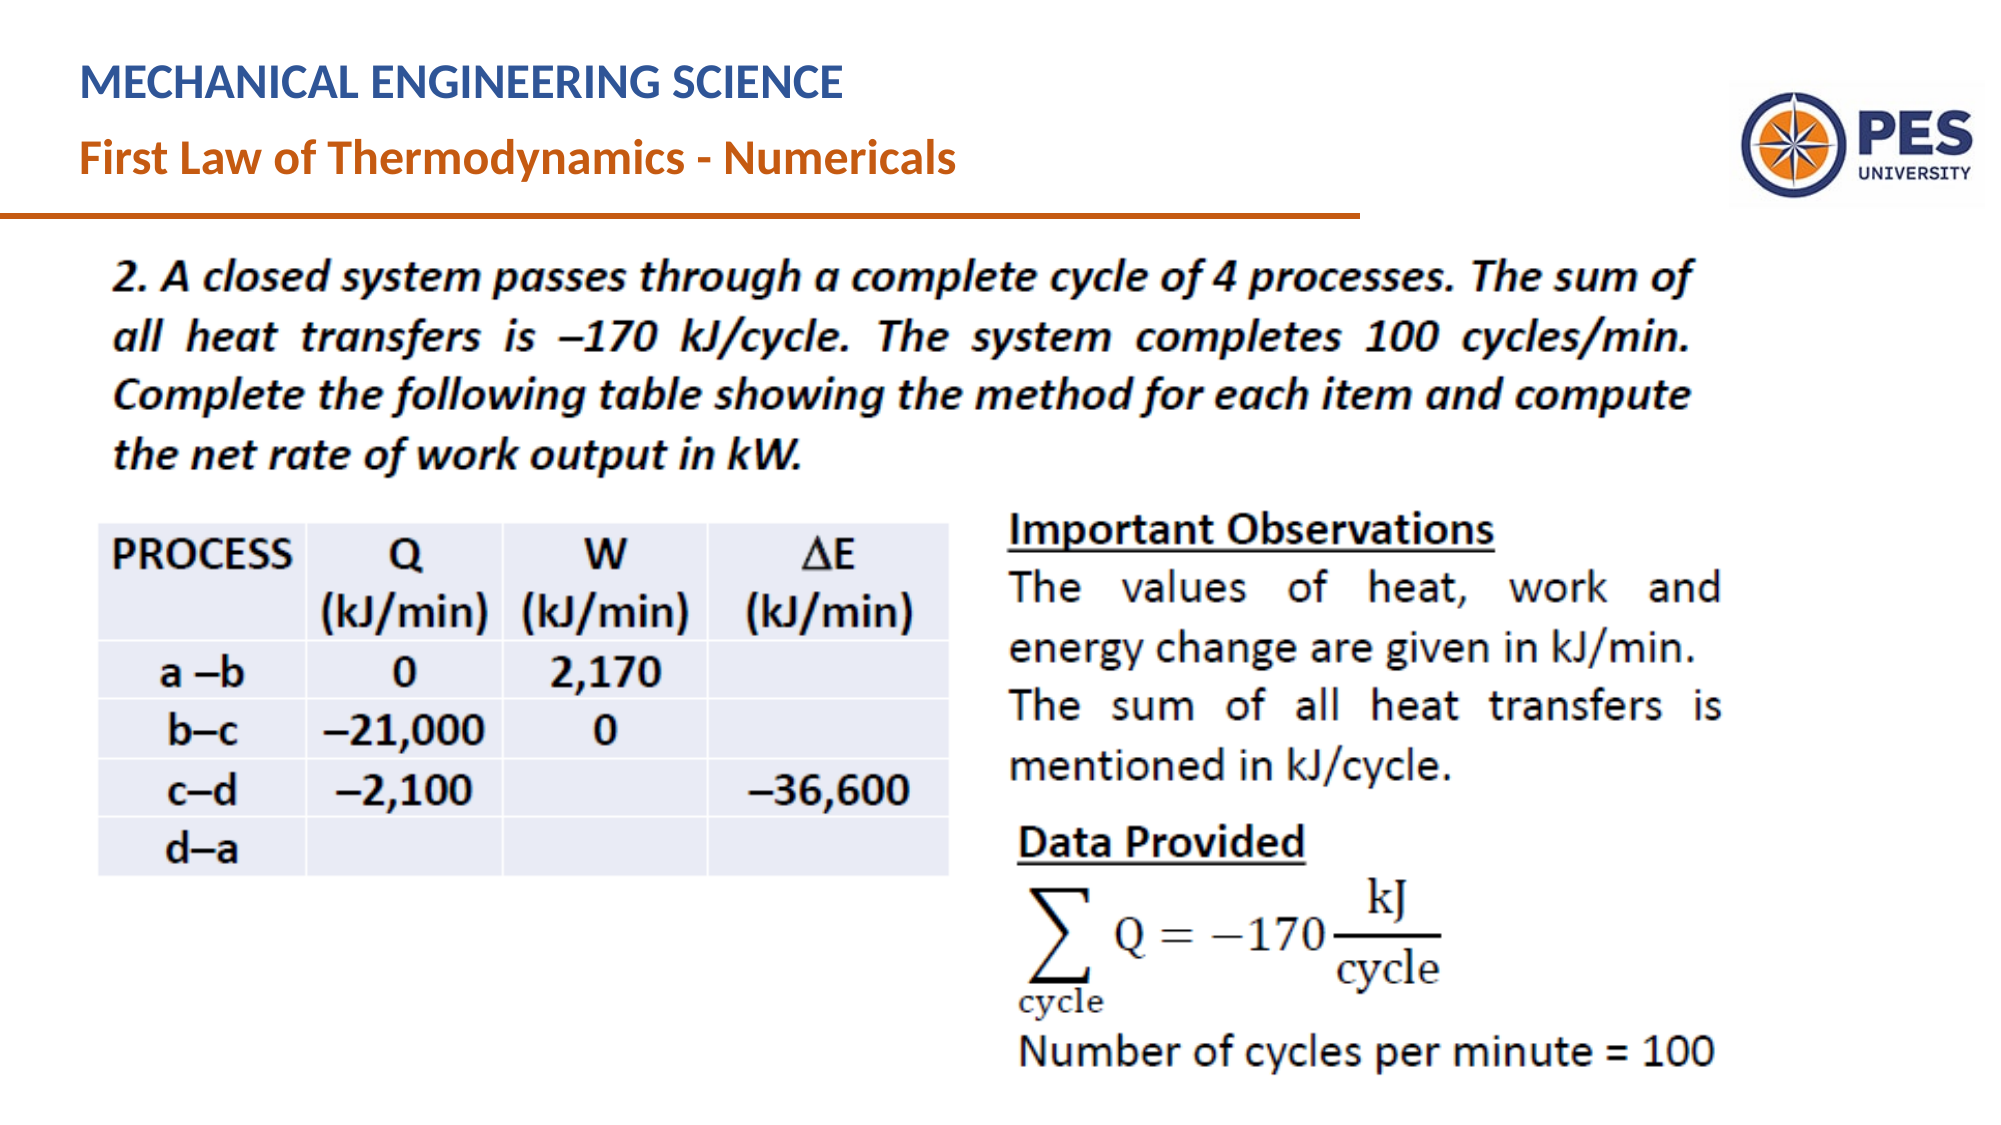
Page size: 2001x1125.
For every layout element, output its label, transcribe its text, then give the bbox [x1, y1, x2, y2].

picture [74, 17, 1985, 1100]
text_box MECHANICAL ENGINEERING SCIENCE [64, 41, 1295, 117]
text_box First Law of Thermodynamics - Numericals [64, 117, 1568, 192]
